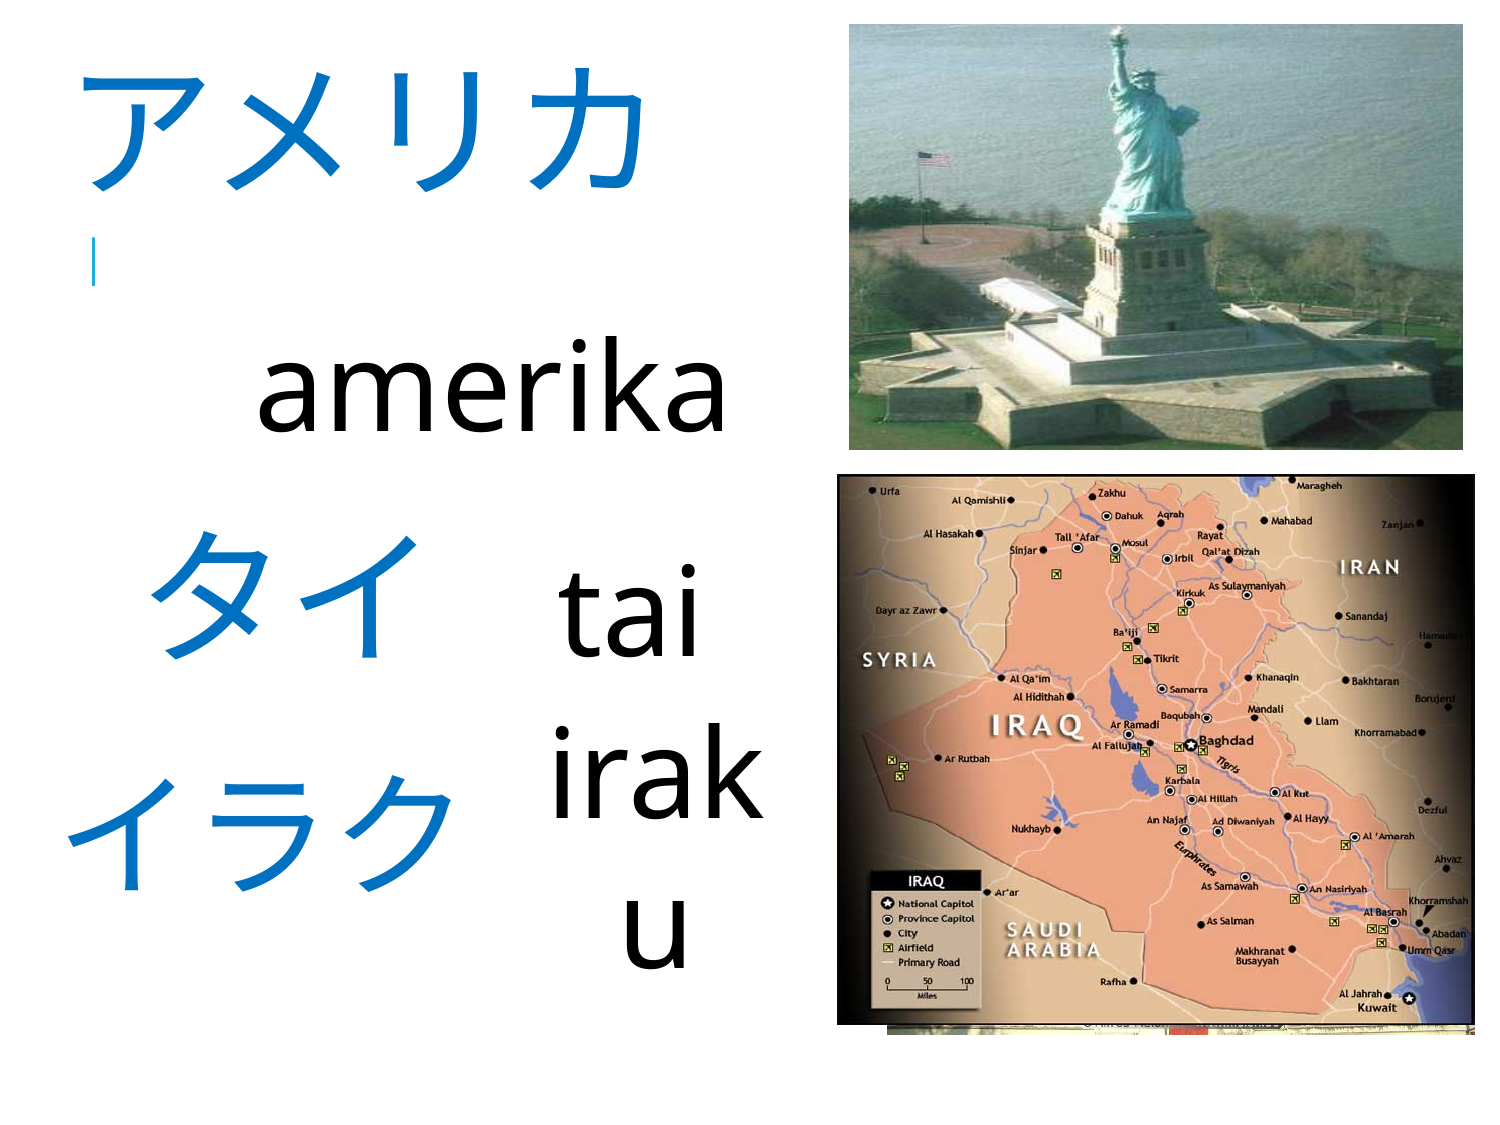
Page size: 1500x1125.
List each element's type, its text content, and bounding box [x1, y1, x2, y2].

text_box tai [524, 512, 738, 700]
title アメリカ [50, 50, 738, 238]
picture [837, 474, 1476, 1035]
text_box タイ [75, 500, 500, 688]
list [849, 24, 1463, 450]
text_box イラク [37, 737, 488, 925]
text_box iraku [499, 750, 813, 938]
text_box amerika [199, 312, 788, 450]
text_box [312, 887, 713, 1075]
